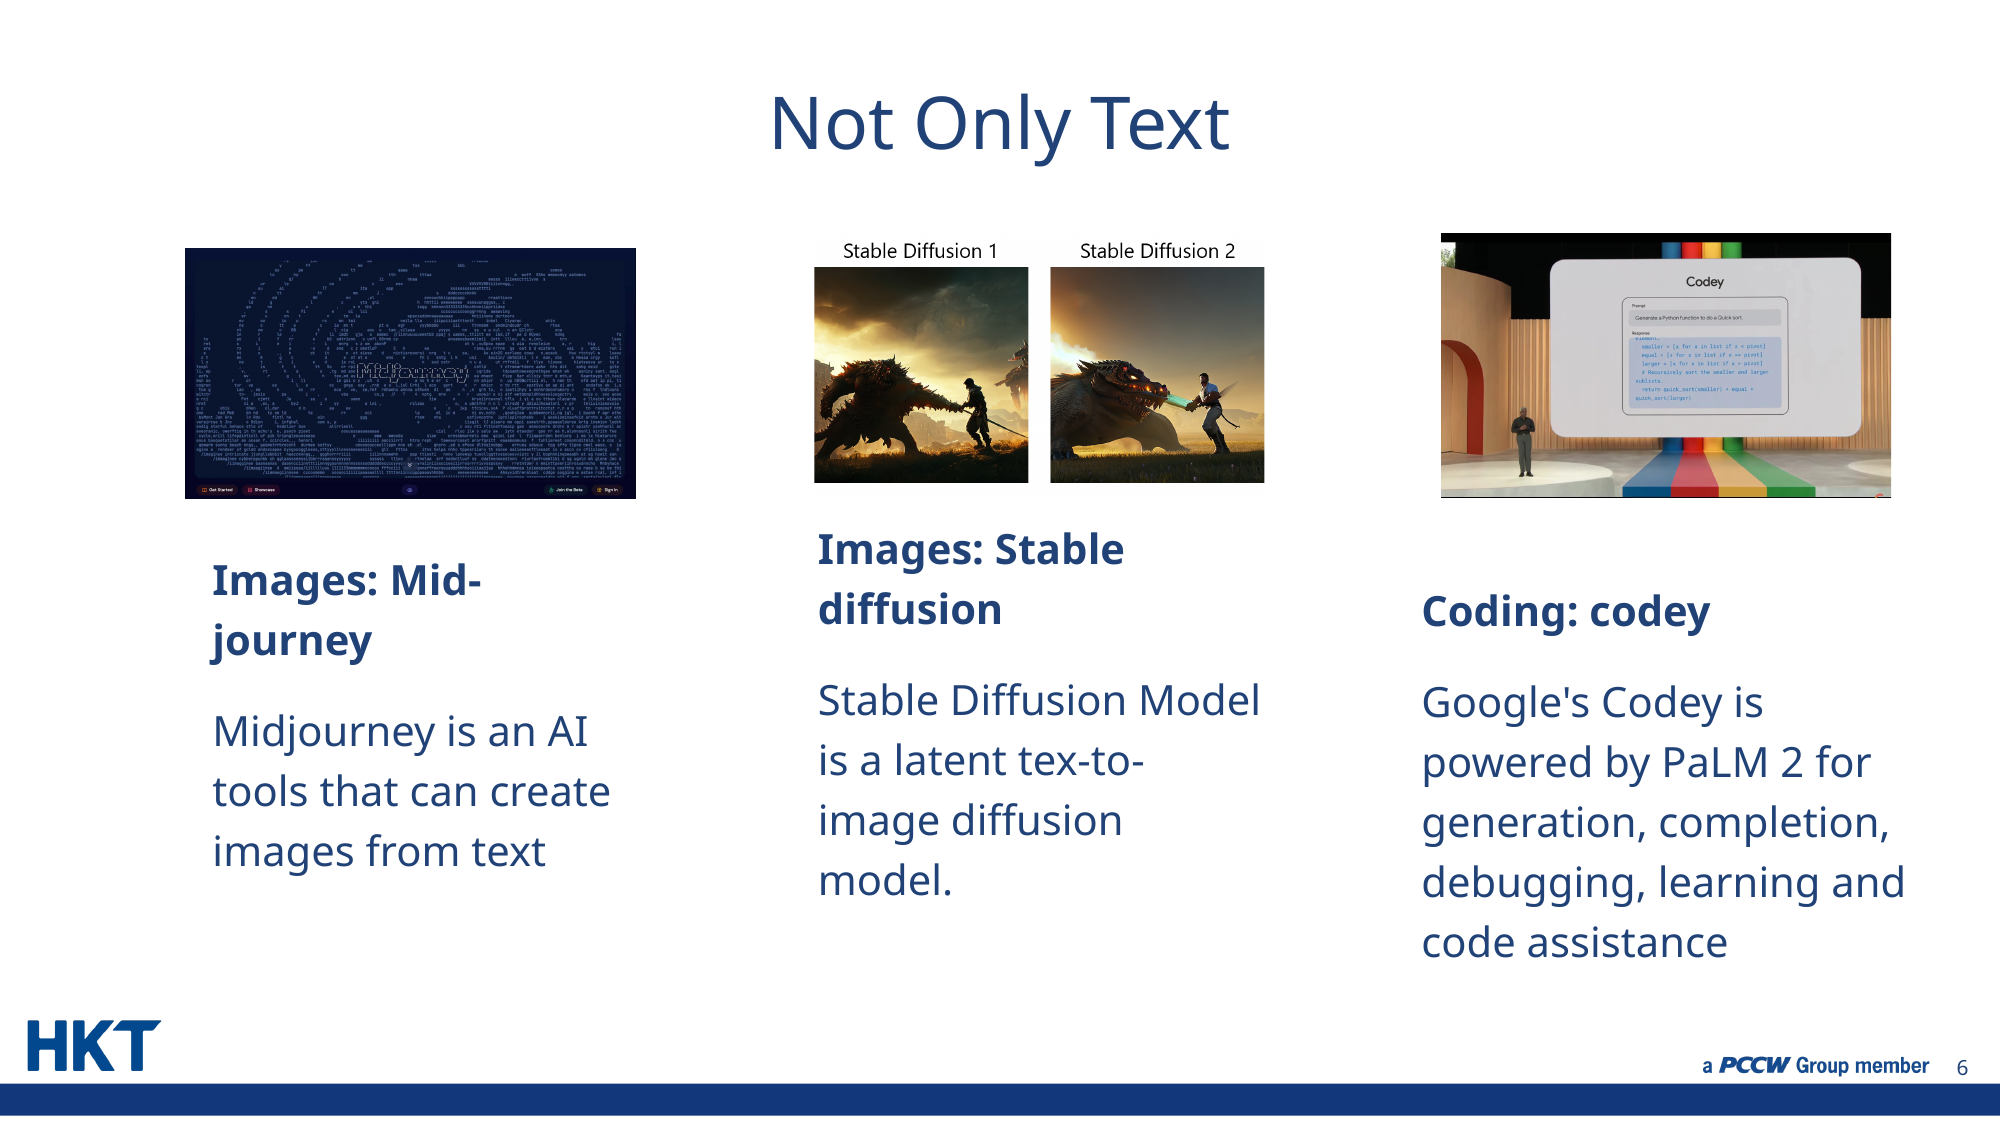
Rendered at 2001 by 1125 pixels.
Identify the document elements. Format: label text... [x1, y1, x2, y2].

text_box Images: Stable diffusion Stable Diffusion Model is a latent tex-to-image diffusion model. [801, 496, 1279, 921]
picture [1440, 233, 1892, 498]
picture [185, 247, 636, 499]
picture [813, 232, 1265, 498]
text_box Not Only Text [326, 68, 1674, 173]
text_box Coding: codey Google's Codey is powered by PaLM 2 for generation, completion, debugging, learning and code assistance [1404, 557, 1942, 983]
picture [27, 1008, 163, 1071]
text_box Images: Mid-journey Midjourney is an AI tools that can create images from text [195, 527, 647, 892]
